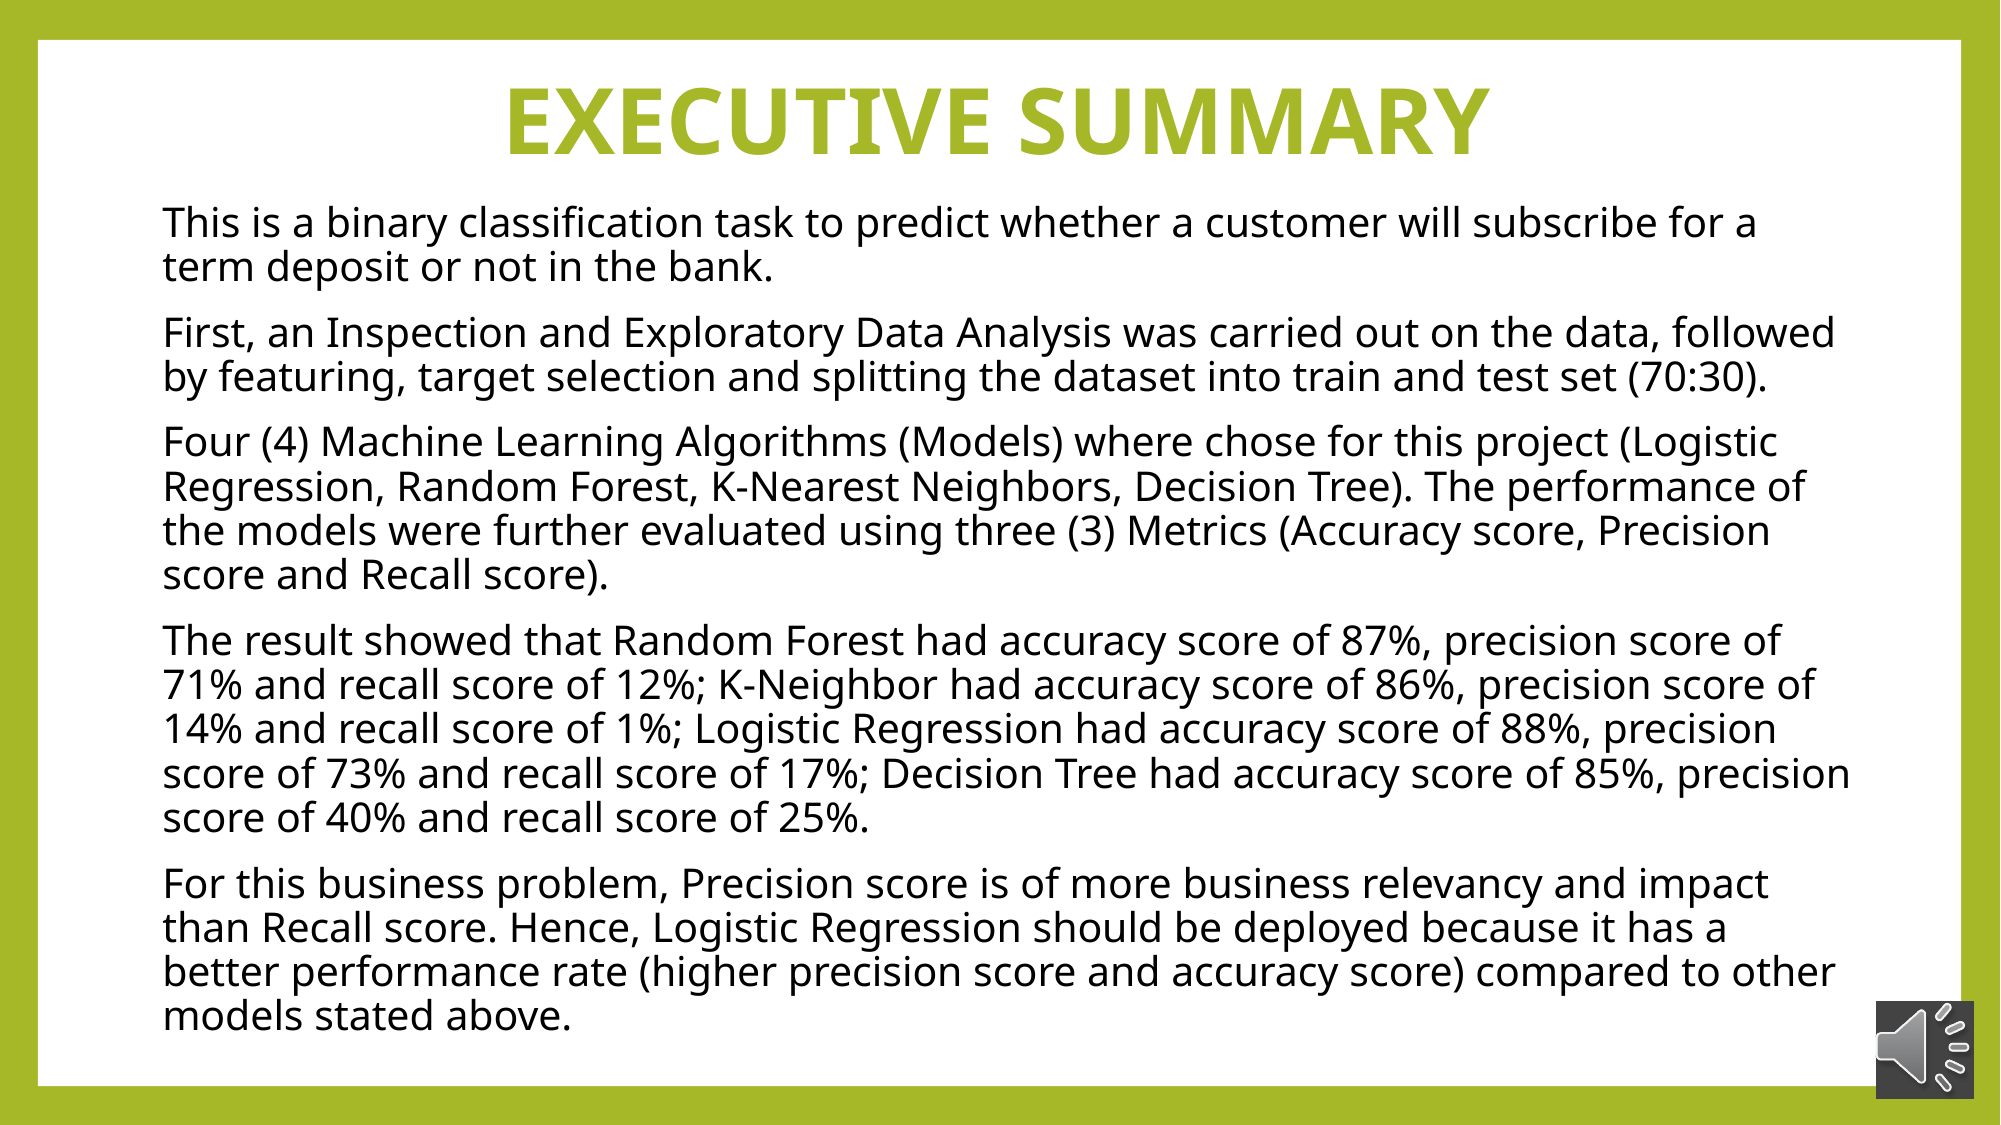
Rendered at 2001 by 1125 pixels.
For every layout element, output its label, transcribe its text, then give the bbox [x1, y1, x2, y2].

picture [1874, 999, 1976, 1101]
list This is a binary classification task to predict whether a customer will subscribe for a term deposit or not in the bank. First, an Inspection and Exploratory Data Analysis was carried out on the data, followed by featuring, target selection and splitting the dataset into train and test set (70:30). Four (4) Machine Learning Algorithms (Models) where chose for this project (Logistic Regression, Random Forest, K-Nearest Neighbors, Decision Tree). The performance of the models were further evaluated using three (3) Metrics (Accuracy score, Precision score and Recall score). The result showed that Random Forest had accuracy score of 87%, precision score of 71% and recall score of 12%; K-Neighbor had accuracy score of 86%, precision score of 14% and recall score of 1%; Logistic Regression had accuracy score of 88%, precision score of 73% and recall score of 17%; Decision Tree had accuracy score of 85%, precision score of 40% and recall score of 25%. For this business problem, Precision score is of more business relevancy and impact than Recall score. Hence, Logistic Regression should be deployed because it has a better performance rate (higher precision score and accuracy score) compared to other models stated above. [140, 194, 1869, 1070]
title EXECUTIVE SUMMARY [187, 55, 1808, 194]
